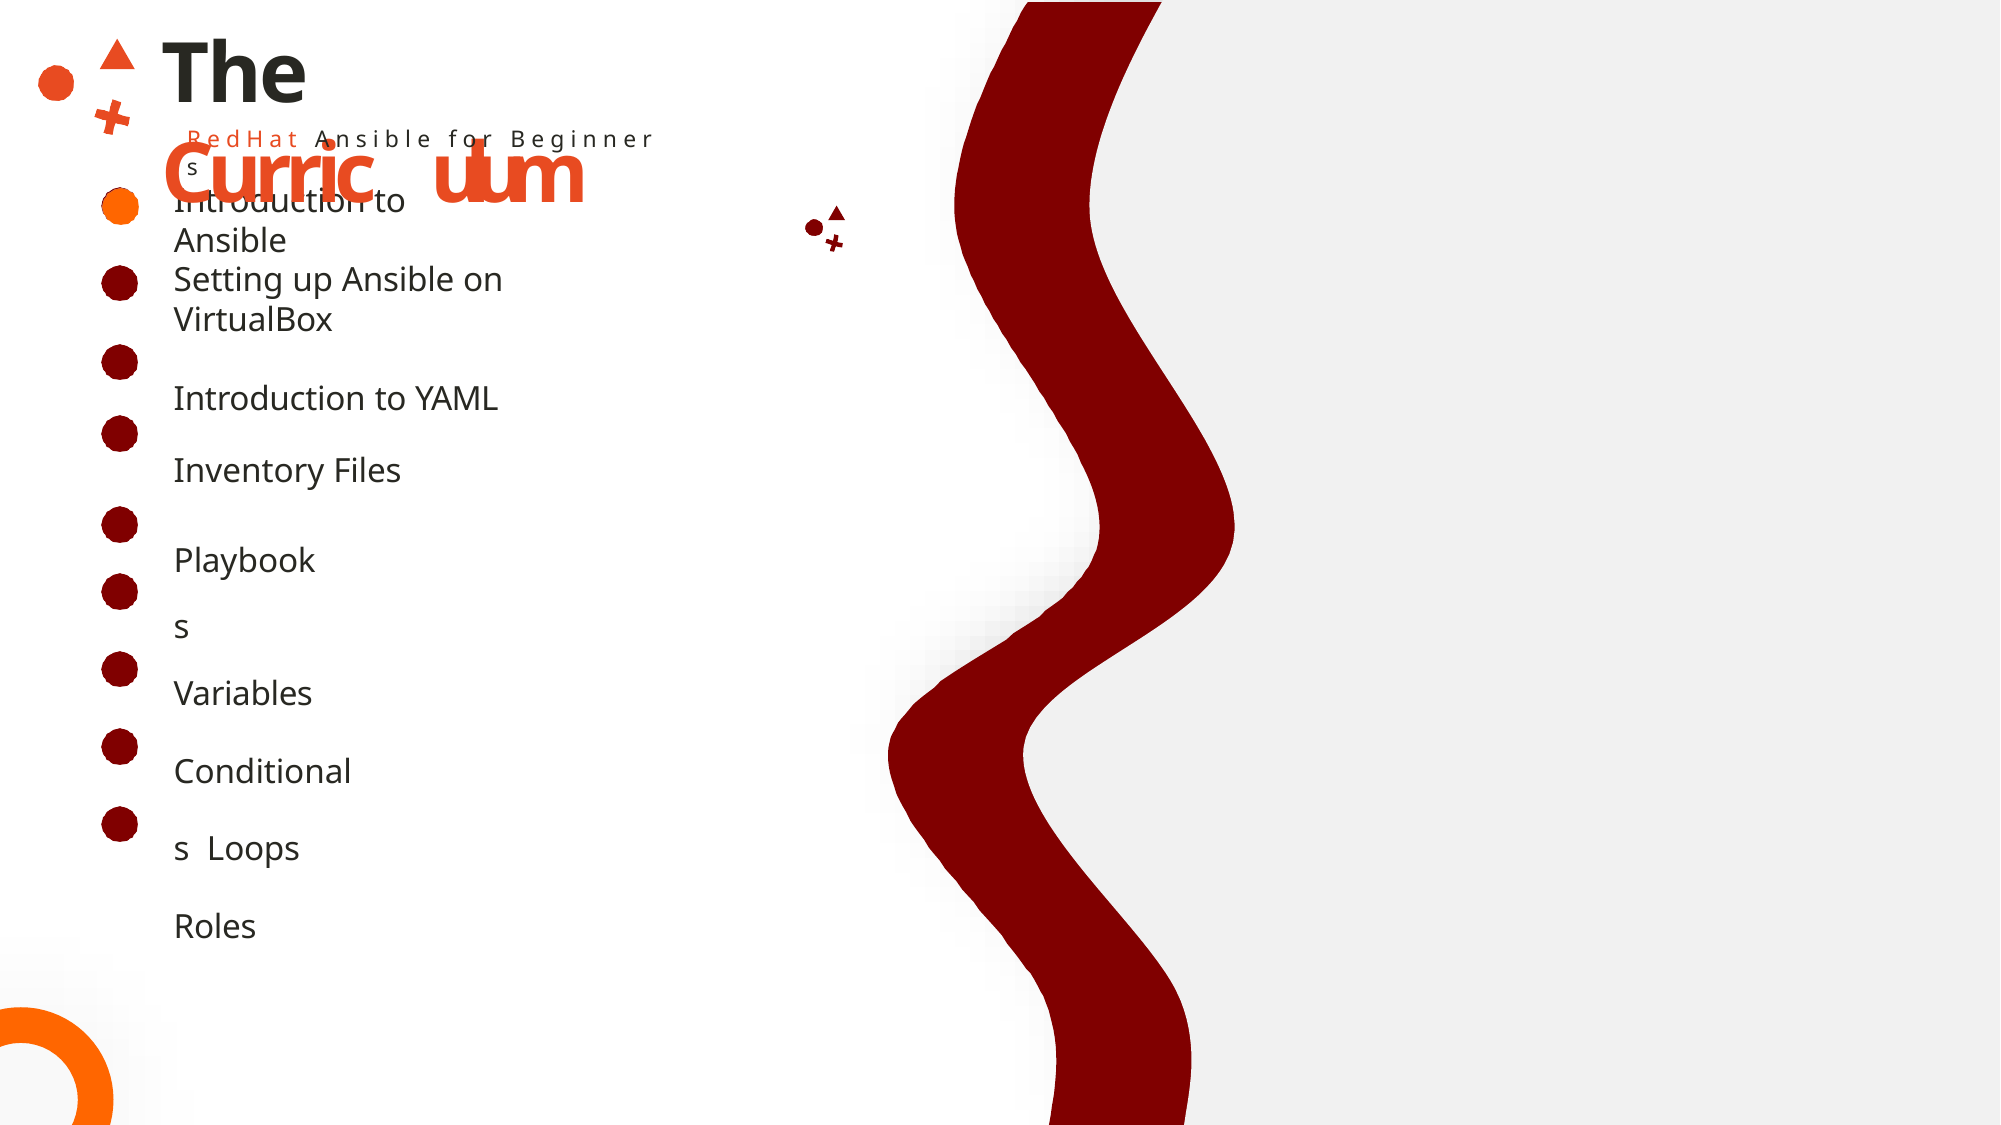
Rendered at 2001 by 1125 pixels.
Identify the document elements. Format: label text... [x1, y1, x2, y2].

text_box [805, 205, 846, 252]
picture [101, 265, 138, 302]
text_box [101, 187, 139, 225]
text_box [1022, 0, 2000, 1125]
picture [101, 506, 138, 543]
picture [101, 806, 138, 843]
picture [93, 99, 131, 136]
picture [101, 728, 138, 765]
picture [101, 573, 138, 610]
picture [38, 65, 74, 101]
text_box Curric [159, 116, 428, 219]
text_box ulum [428, 116, 659, 219]
text_box R e d H a t A n s i b l e f o r B e g i n n e r s [184, 122, 654, 180]
picture [101, 650, 138, 688]
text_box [0, 937, 195, 1125]
text_box [99, 38, 135, 70]
text_box Introduction to Ansible [171, 219, 513, 256]
text_box Setting up Ansible on VirtualBox Introduction to YAML Inventory Files Playbooks Variables Conditionals Loops Roles [171, 256, 650, 945]
picture [101, 343, 138, 380]
picture [101, 415, 138, 452]
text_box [820, 0, 1020, 1125]
title The [159, 16, 328, 116]
